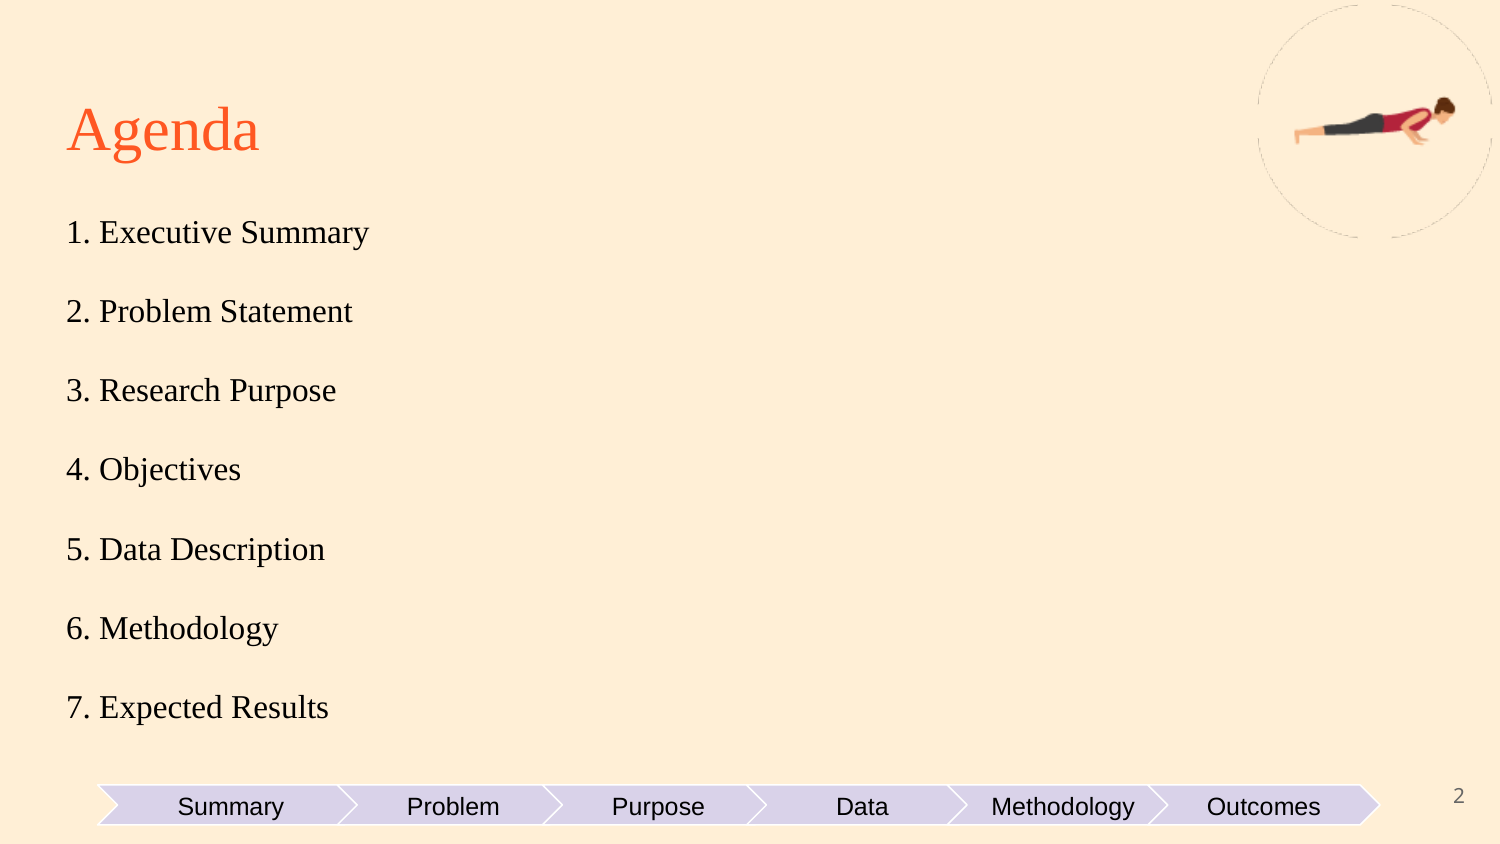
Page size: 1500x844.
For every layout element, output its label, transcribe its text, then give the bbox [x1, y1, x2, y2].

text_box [97, 784, 1381, 826]
title Agenda [51, 72, 1252, 167]
list 1. Executive Summary 2. Problem Statement 3. Research Purpose 4. Objectives 5. Data Description 6. Methodology 7. Expected Results [51, 189, 1449, 750]
slide_number ‹#› [1389, 764, 1480, 830]
picture [1257, 4, 1493, 240]
